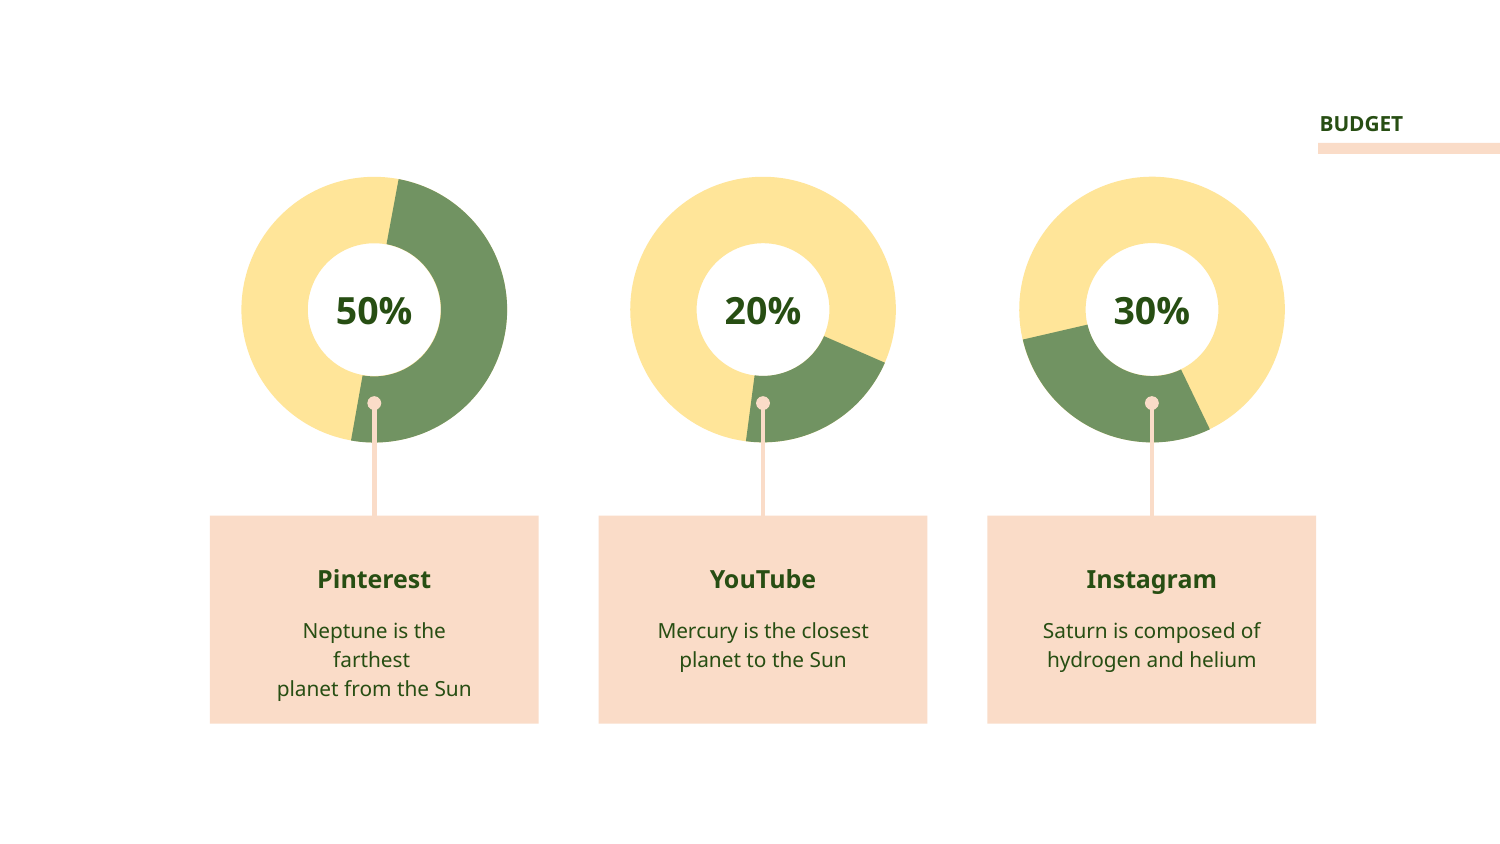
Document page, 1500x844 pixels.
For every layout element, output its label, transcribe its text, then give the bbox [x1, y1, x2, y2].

text_box [598, 515, 928, 724]
text_box [987, 515, 1317, 724]
text_box [1022, 324, 1210, 443]
text_box 20% [707, 280, 819, 339]
subtitle Neptune is the farthest planet from the Sun [249, 656, 500, 690]
text_box 30% [1096, 280, 1208, 339]
subtitle Saturn is composed of hydrogen and helium [1026, 656, 1277, 690]
title Pinterest [218, 548, 531, 656]
title YouTube [606, 548, 920, 656]
text_box [630, 176, 896, 442]
text_box [745, 336, 885, 443]
text_box [351, 179, 508, 443]
text_box 50% [318, 280, 430, 339]
text_box [1019, 176, 1285, 429]
subtitle Mercury is the closest planet to the Sun [638, 656, 889, 690]
title Instagram [995, 548, 1309, 656]
text_box [1318, 142, 1500, 154]
text_box [209, 515, 539, 724]
title BUDGET [468, 95, 1419, 163]
